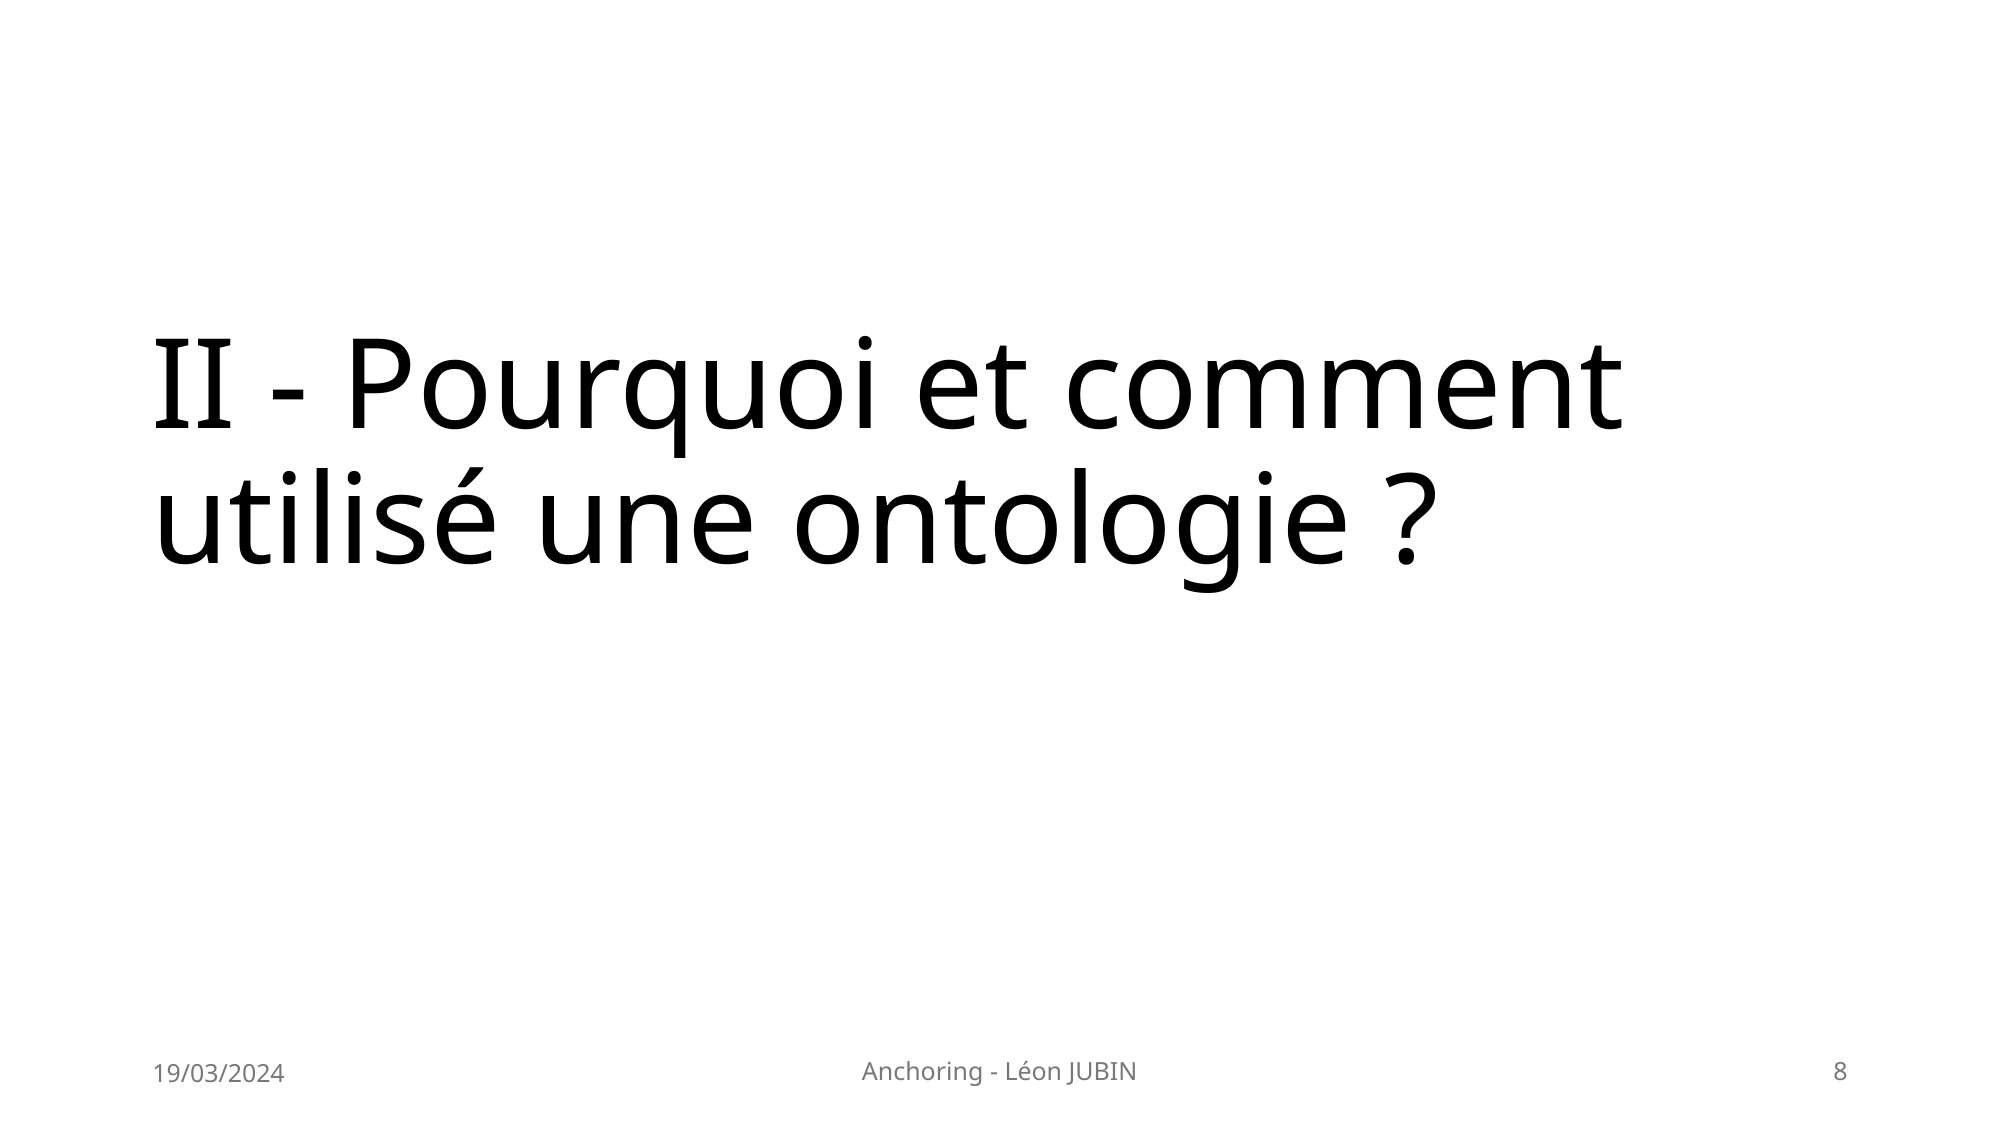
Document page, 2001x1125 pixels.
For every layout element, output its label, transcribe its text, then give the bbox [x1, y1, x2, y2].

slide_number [137, 1042, 588, 1103]
slide_number 8 [1412, 1042, 1863, 1103]
footer Anchoring - Léon JUBIN [662, 1042, 1338, 1103]
title II - Pourquoi et comment utilisé une ontologie ? [136, 280, 1862, 749]
